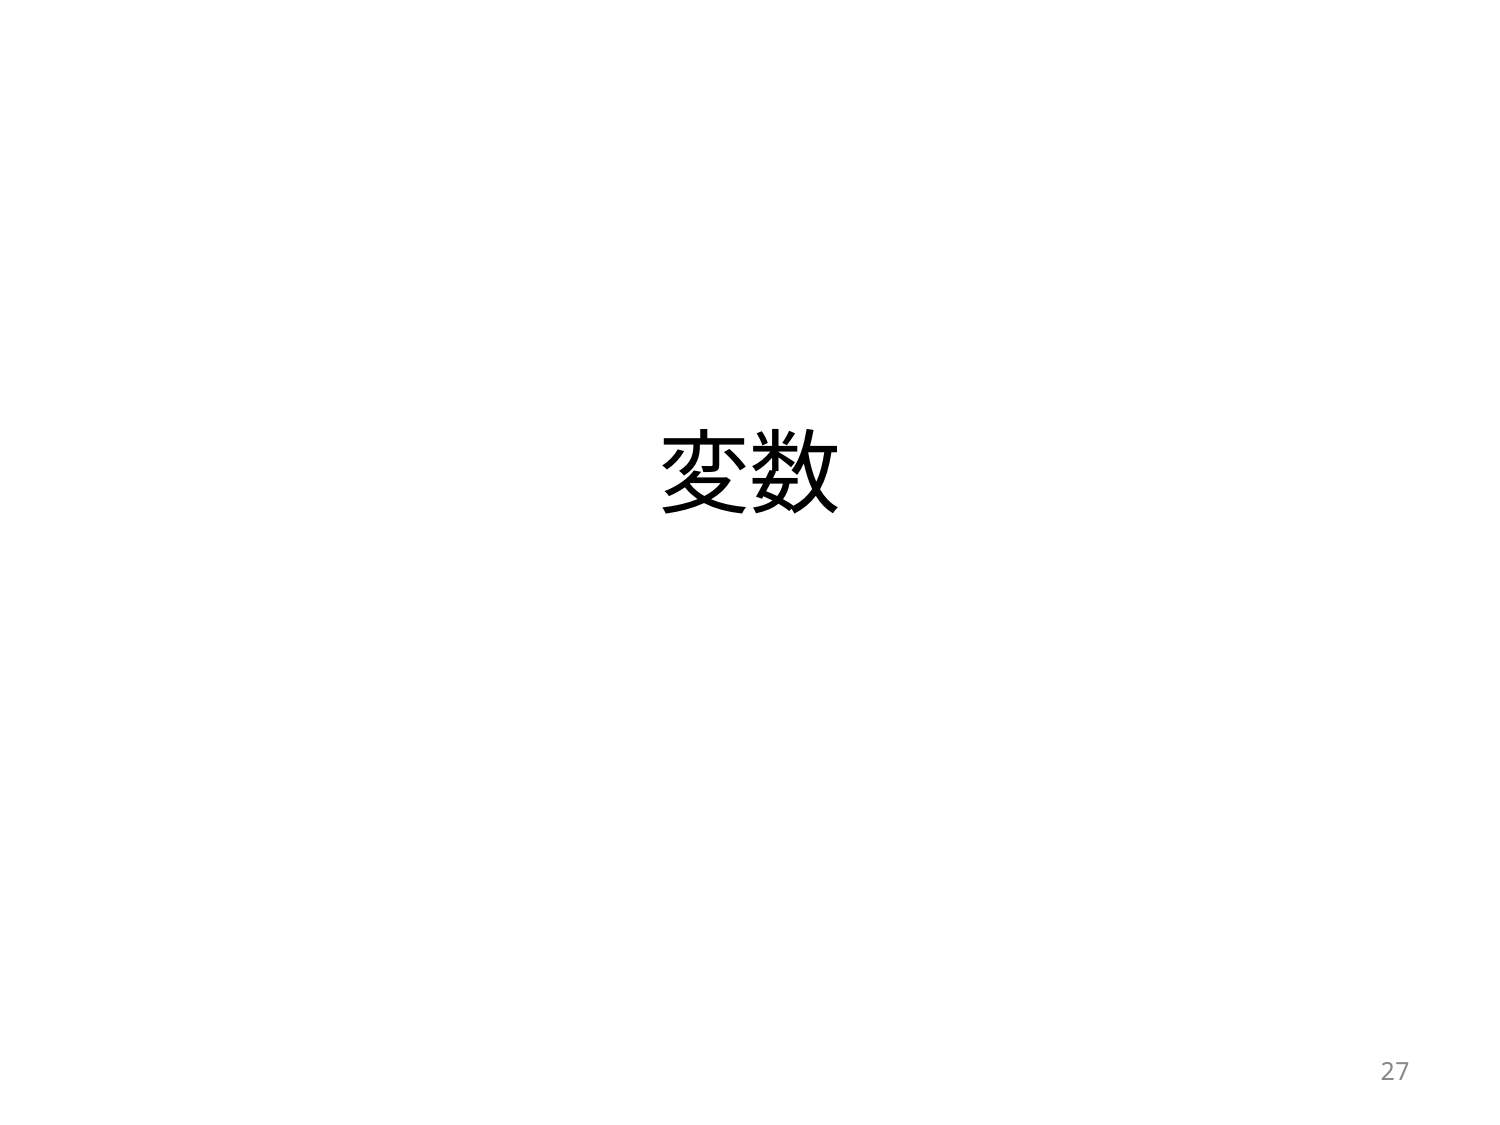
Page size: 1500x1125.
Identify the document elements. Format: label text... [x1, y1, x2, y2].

title 変数 [112, 349, 1388, 591]
slide_number 27 [1074, 1042, 1425, 1103]
